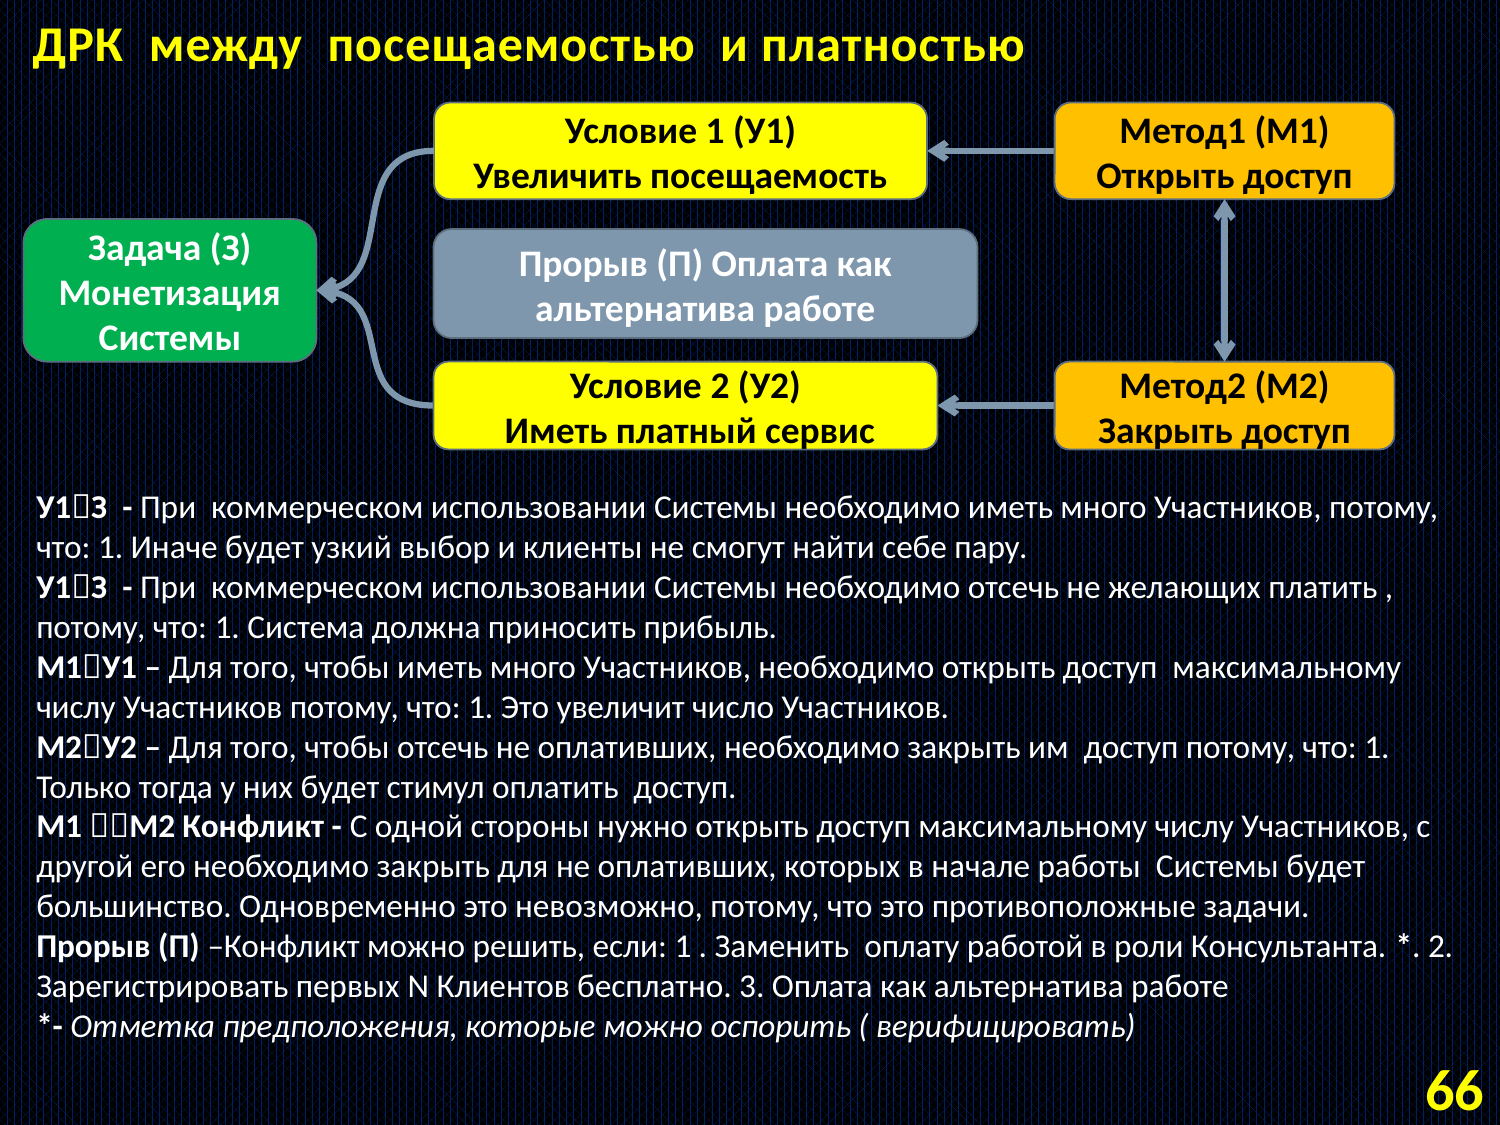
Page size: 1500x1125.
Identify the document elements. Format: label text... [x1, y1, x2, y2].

text_box У1З - При коммерческом использовании Системы необходимо иметь много Участников, потому, что: 1. Иначе будет узкий выбор и клиенты не смогут найти себе пару. У1З - При коммерческом использовании Системы необходимо отсечь не желающих платить , потому, что: 1. Система должна приносить прибыль. M1У1 – Для того, чтобы иметь много Участников, необходимо открыть доступ максимальному числу Участников потому, что: 1. Это увеличит число Участников. M2У2 – Для того, чтобы отсечь не оплативших, необходимо закрыть им доступ потому, что: 1. Только тогда у них будет стимул оплатить доступ. М1 М2 Конфликт - С одной стороны нужно открыть доступ максимальному числу Участников, с другой его необходимо закрыть для не оплативших, которых в начале работы Системы будет большинство. Одновременно это невозможно, потому, что это противоположные задачи. Прорыв (П) –Конфликт можно решить, если: 1 . Заменить оплату работой в роли Консультанта. *. 2. Зарегистрировать первых N Клиентов бесплатно. 3. Оплата как альтернатива работе *- Отметка предположения, которые можно оспорить ( верифицировать) [21, 477, 1498, 1052]
text_box Прорыв (П) Оплата как альтернатива работе [440, 228, 979, 339]
title ДРК между посещаемостью и платностью [17, 7, 1500, 80]
text_box Метод1 (М1) Открыть доступ [1053, 101, 1396, 201]
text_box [316, 150, 435, 291]
text_box Условие 2 (У2) Иметь платный сервис [432, 360, 939, 451]
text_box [926, 150, 1055, 154]
text_box Задача (З) Монетизация Системы [22, 218, 310, 363]
text_box Метод2 (М2) Закрыть доступ [1053, 360, 1396, 451]
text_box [316, 302, 434, 406]
text_box Условие 1 (У1) Увеличить посещаемость [433, 101, 928, 201]
text_box 66 [1340, 1057, 1499, 1118]
